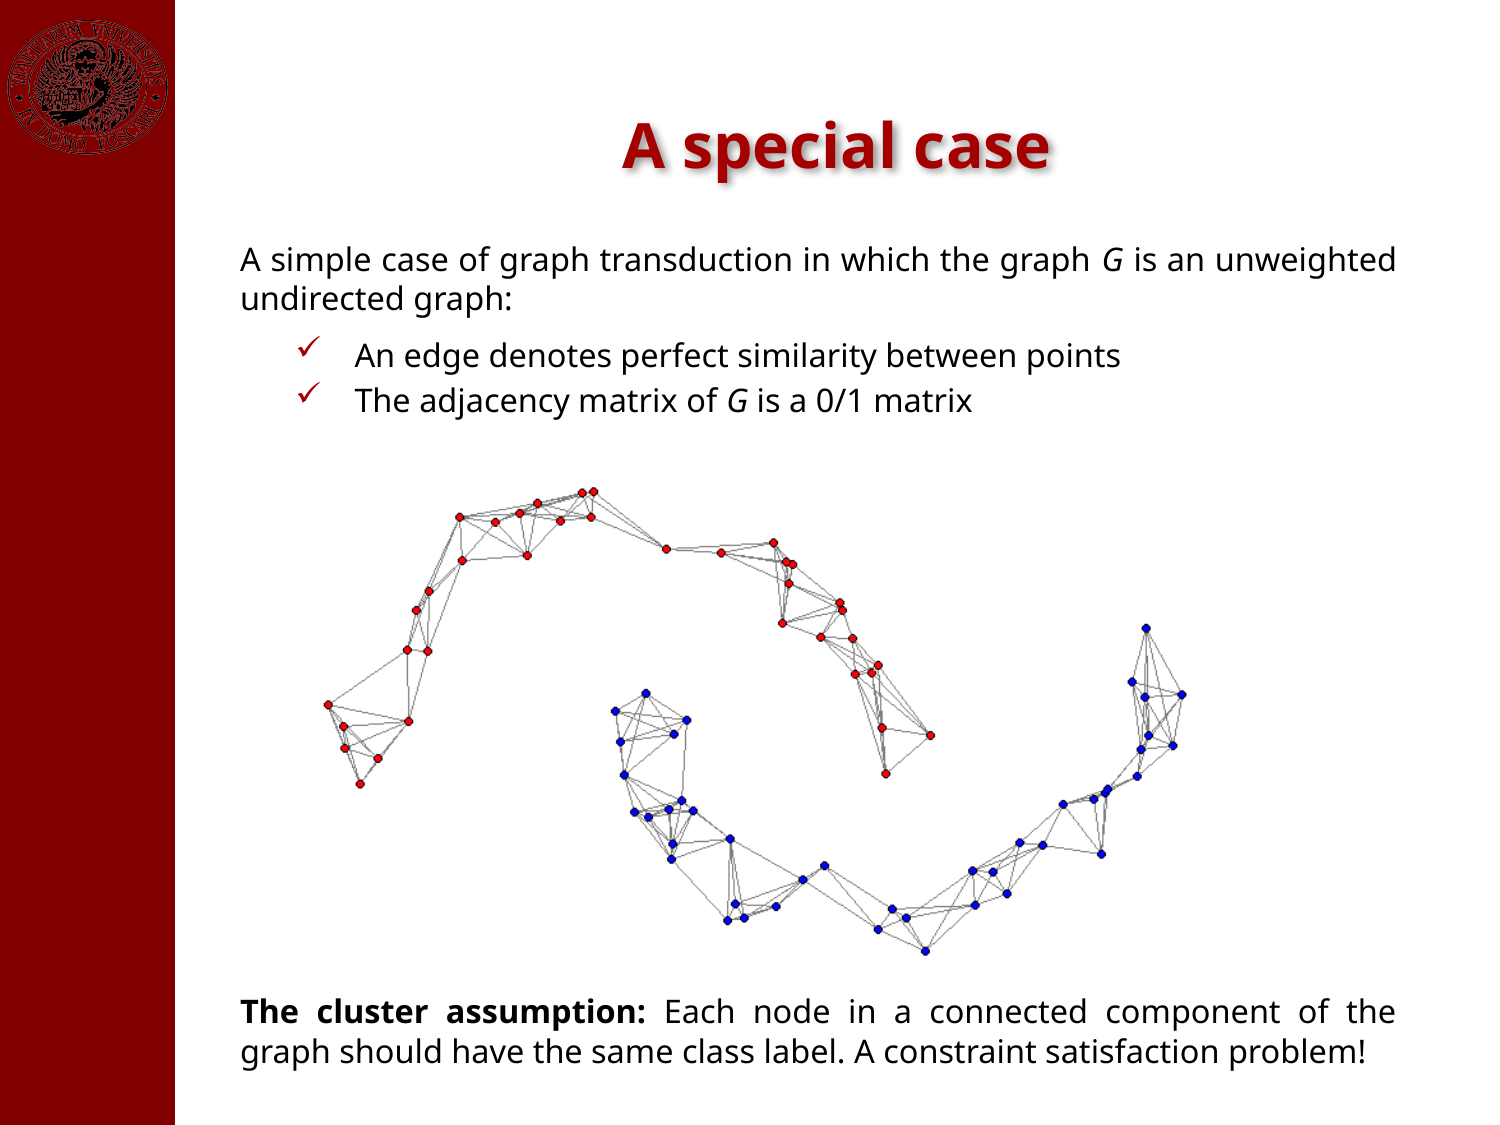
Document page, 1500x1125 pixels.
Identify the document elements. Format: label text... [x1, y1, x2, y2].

text_box A special case [262, 50, 1413, 231]
picture [0, 12, 175, 275]
picture [300, 467, 1199, 976]
text_box A simple case of graph transduction in which the graph G is an unweighted undirected graph: An edge denotes perfect similarity between points The adjacency matrix of G is a 0/1 matrix The cluster assumption: Each node in a connected component of the graph should have the same class label. A constraint satisfaction problem! [224, 231, 1413, 1094]
